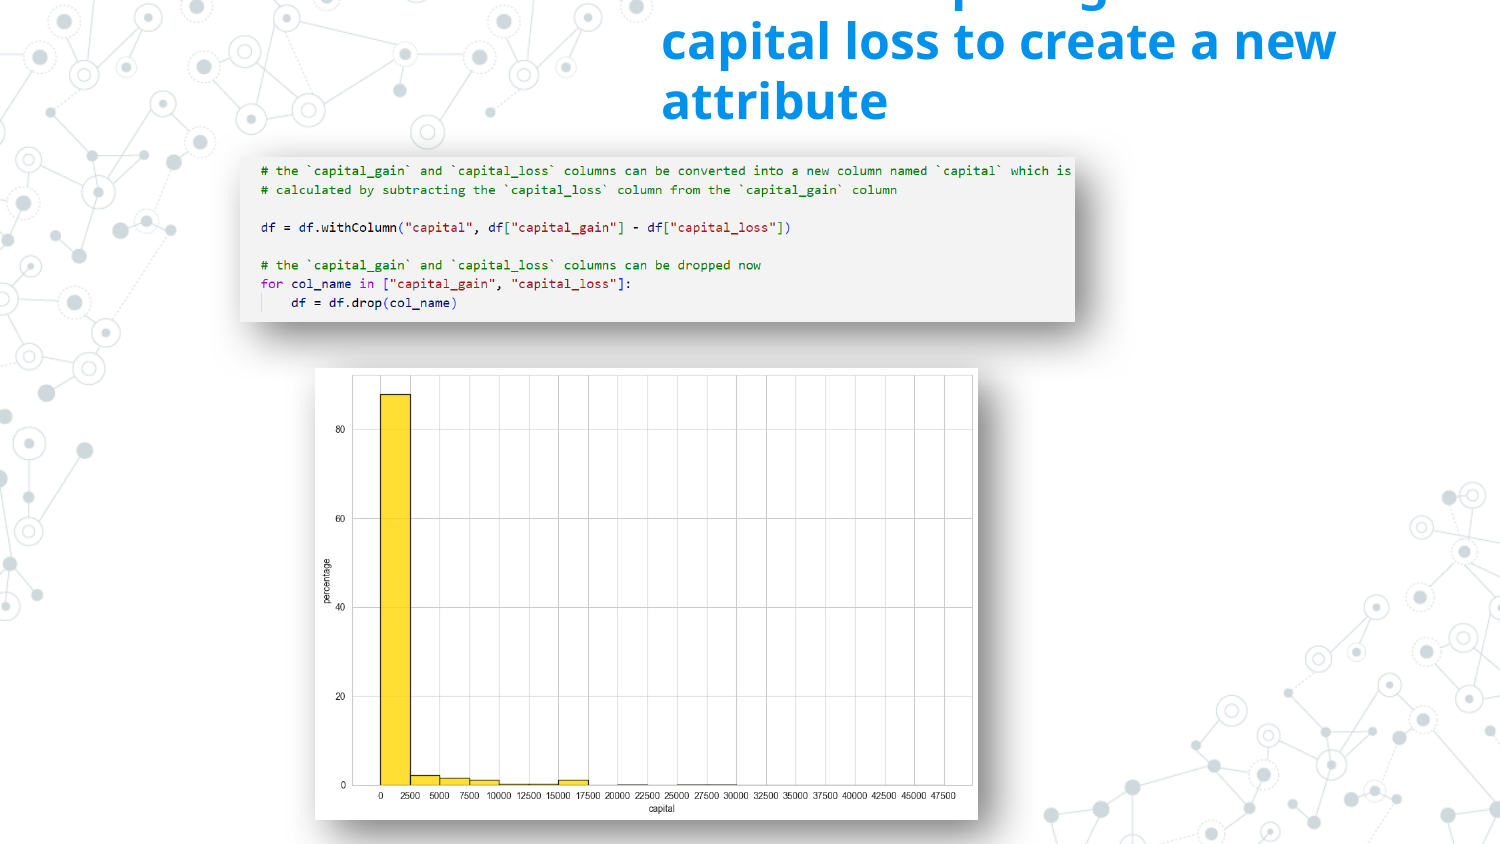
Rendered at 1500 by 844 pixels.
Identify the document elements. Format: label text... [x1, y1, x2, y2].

picture [0, 0, 1500, 844]
text_box Combine capital gain and capital loss to create a new attribute [646, 0, 1466, 145]
